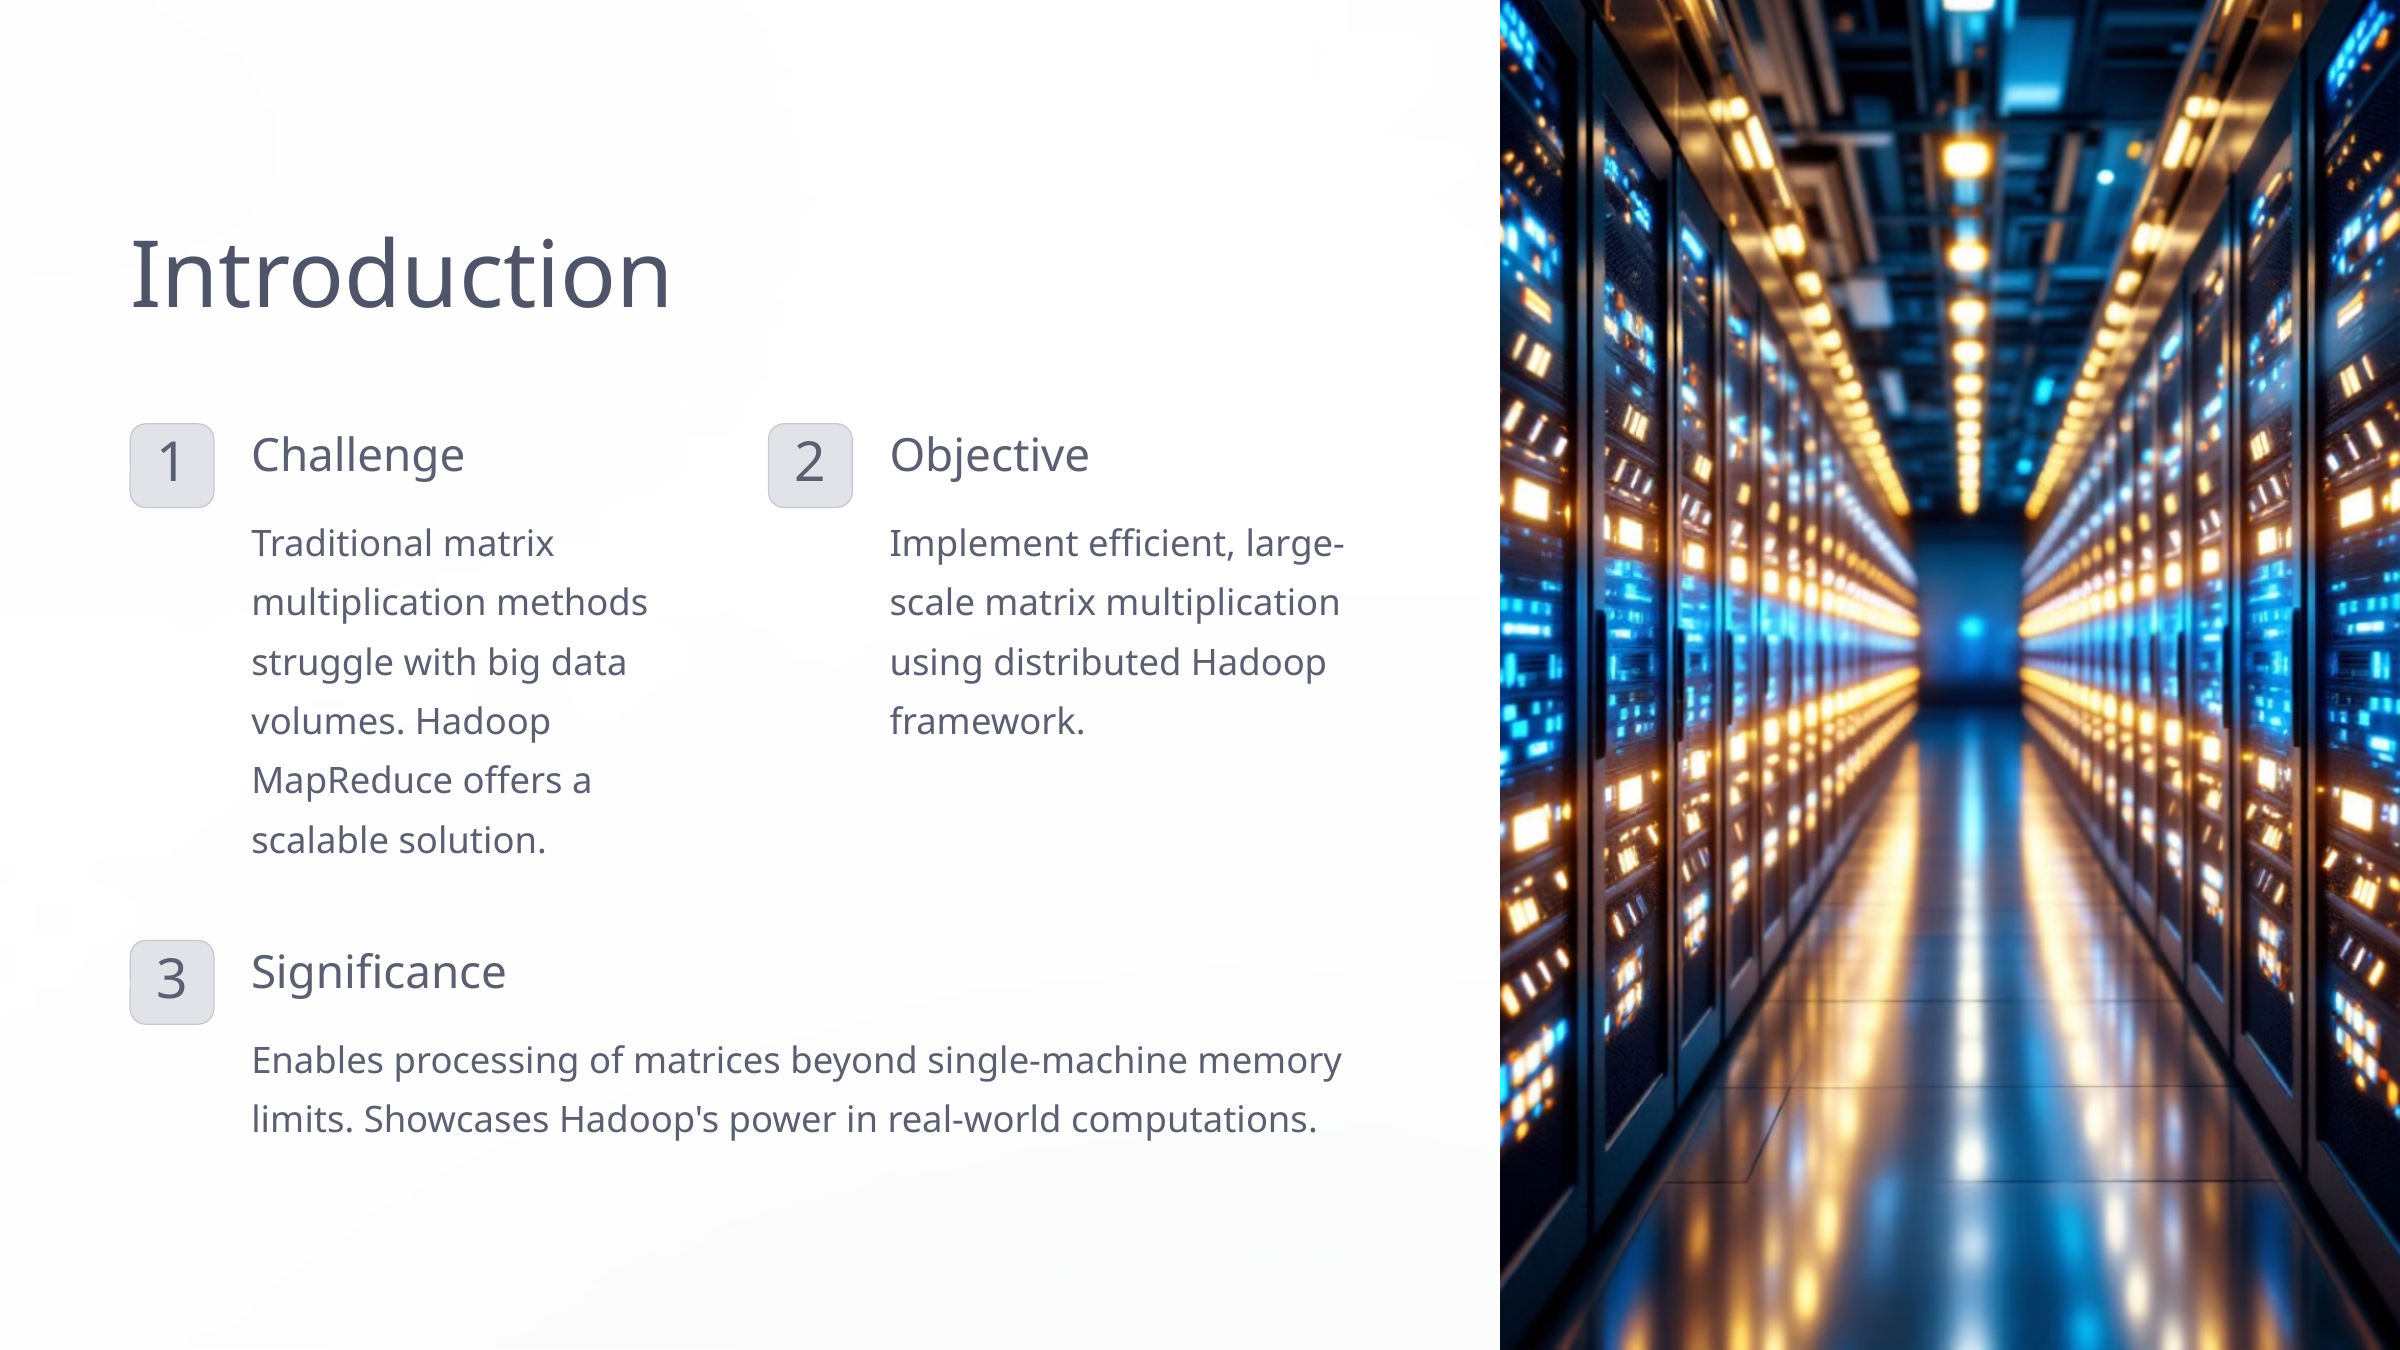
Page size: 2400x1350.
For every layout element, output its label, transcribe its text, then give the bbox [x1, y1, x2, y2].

text_box Objective [889, 423, 1355, 482]
text_box Introduction [130, 209, 1061, 327]
text_box 2 [794, 437, 827, 494]
text_box Enables processing of matrices beyond single-machine memory limits. Showcases Hadoop's power in real-world computations. [251, 1020, 1370, 1140]
picture [1499, 599, 1508, 609]
text_box [130, 423, 214, 508]
text_box Traditional matrix multiplication methods struggle with big data volumes. Hadoop MapReduce offers a scalable solution. [251, 504, 732, 862]
text_box 1 [161, 437, 183, 494]
text_box Challenge [251, 423, 717, 482]
text_box [130, 940, 214, 1025]
picture [2006, 0, 2013, 24]
text_box [768, 423, 853, 508]
text_box 3 [155, 954, 189, 1011]
text_box Significance [251, 940, 717, 999]
text_box Implement efficient, large-scale matrix multiplication using distributed Hadoop framework. [889, 504, 1370, 743]
picture [1499, 0, 2400, 1350]
